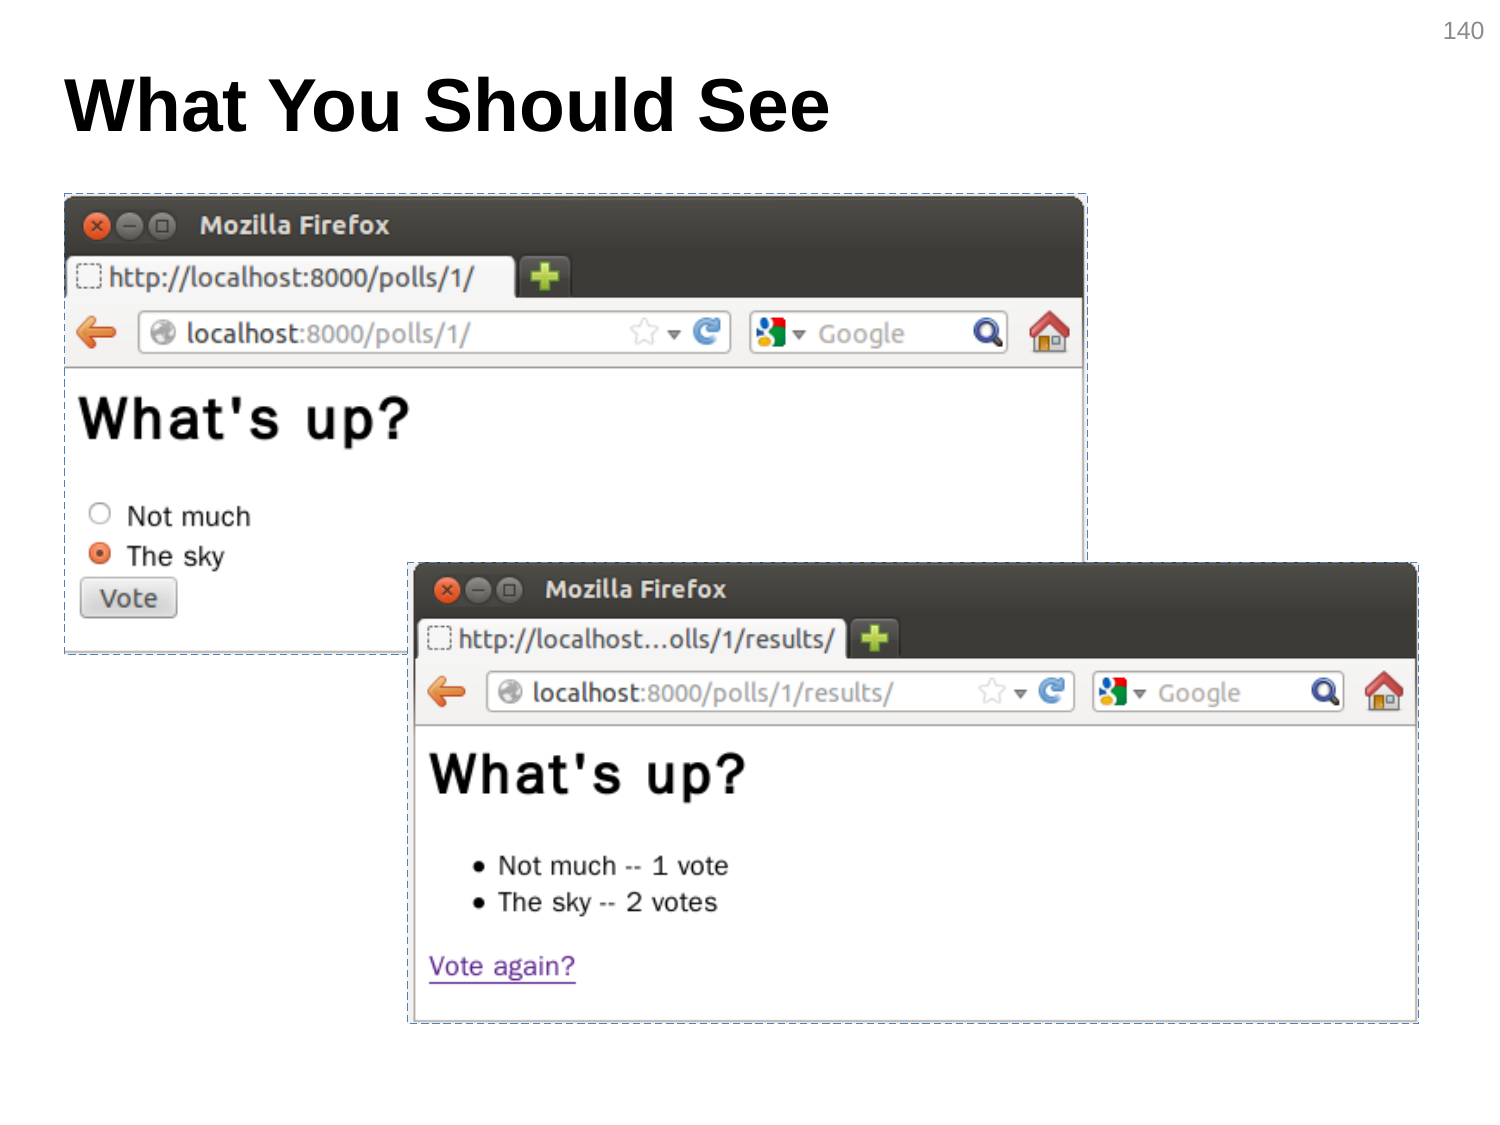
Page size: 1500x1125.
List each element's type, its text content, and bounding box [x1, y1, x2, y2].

picture [64, 193, 1419, 1024]
slide_number 140 [1149, 0, 1500, 60]
title What You Should See [49, 7, 1400, 195]
